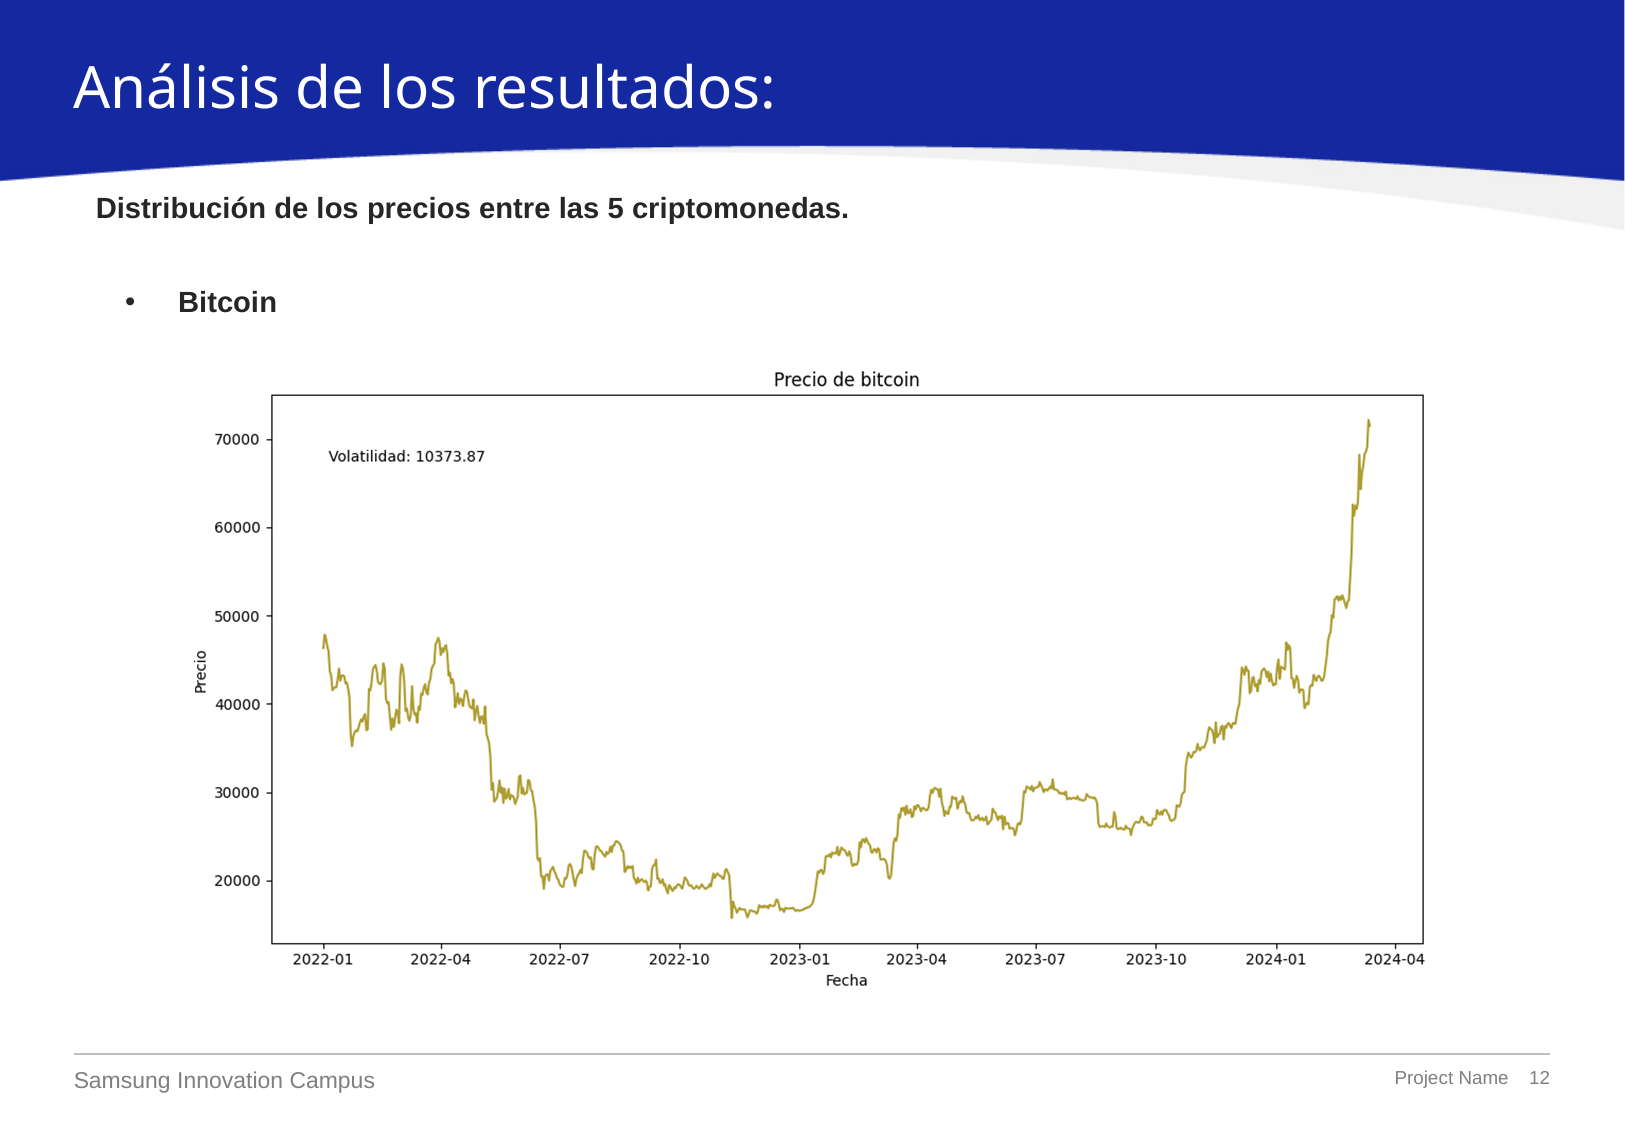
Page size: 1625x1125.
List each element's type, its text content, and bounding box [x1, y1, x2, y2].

picture [0, 0, 1625, 1125]
text_box Análisis de los resultados: [73, 50, 1475, 121]
text_box Distribución de los precios entre las 5 criptomonedas. [73, 179, 879, 251]
text_box Bitcoin [103, 273, 908, 345]
